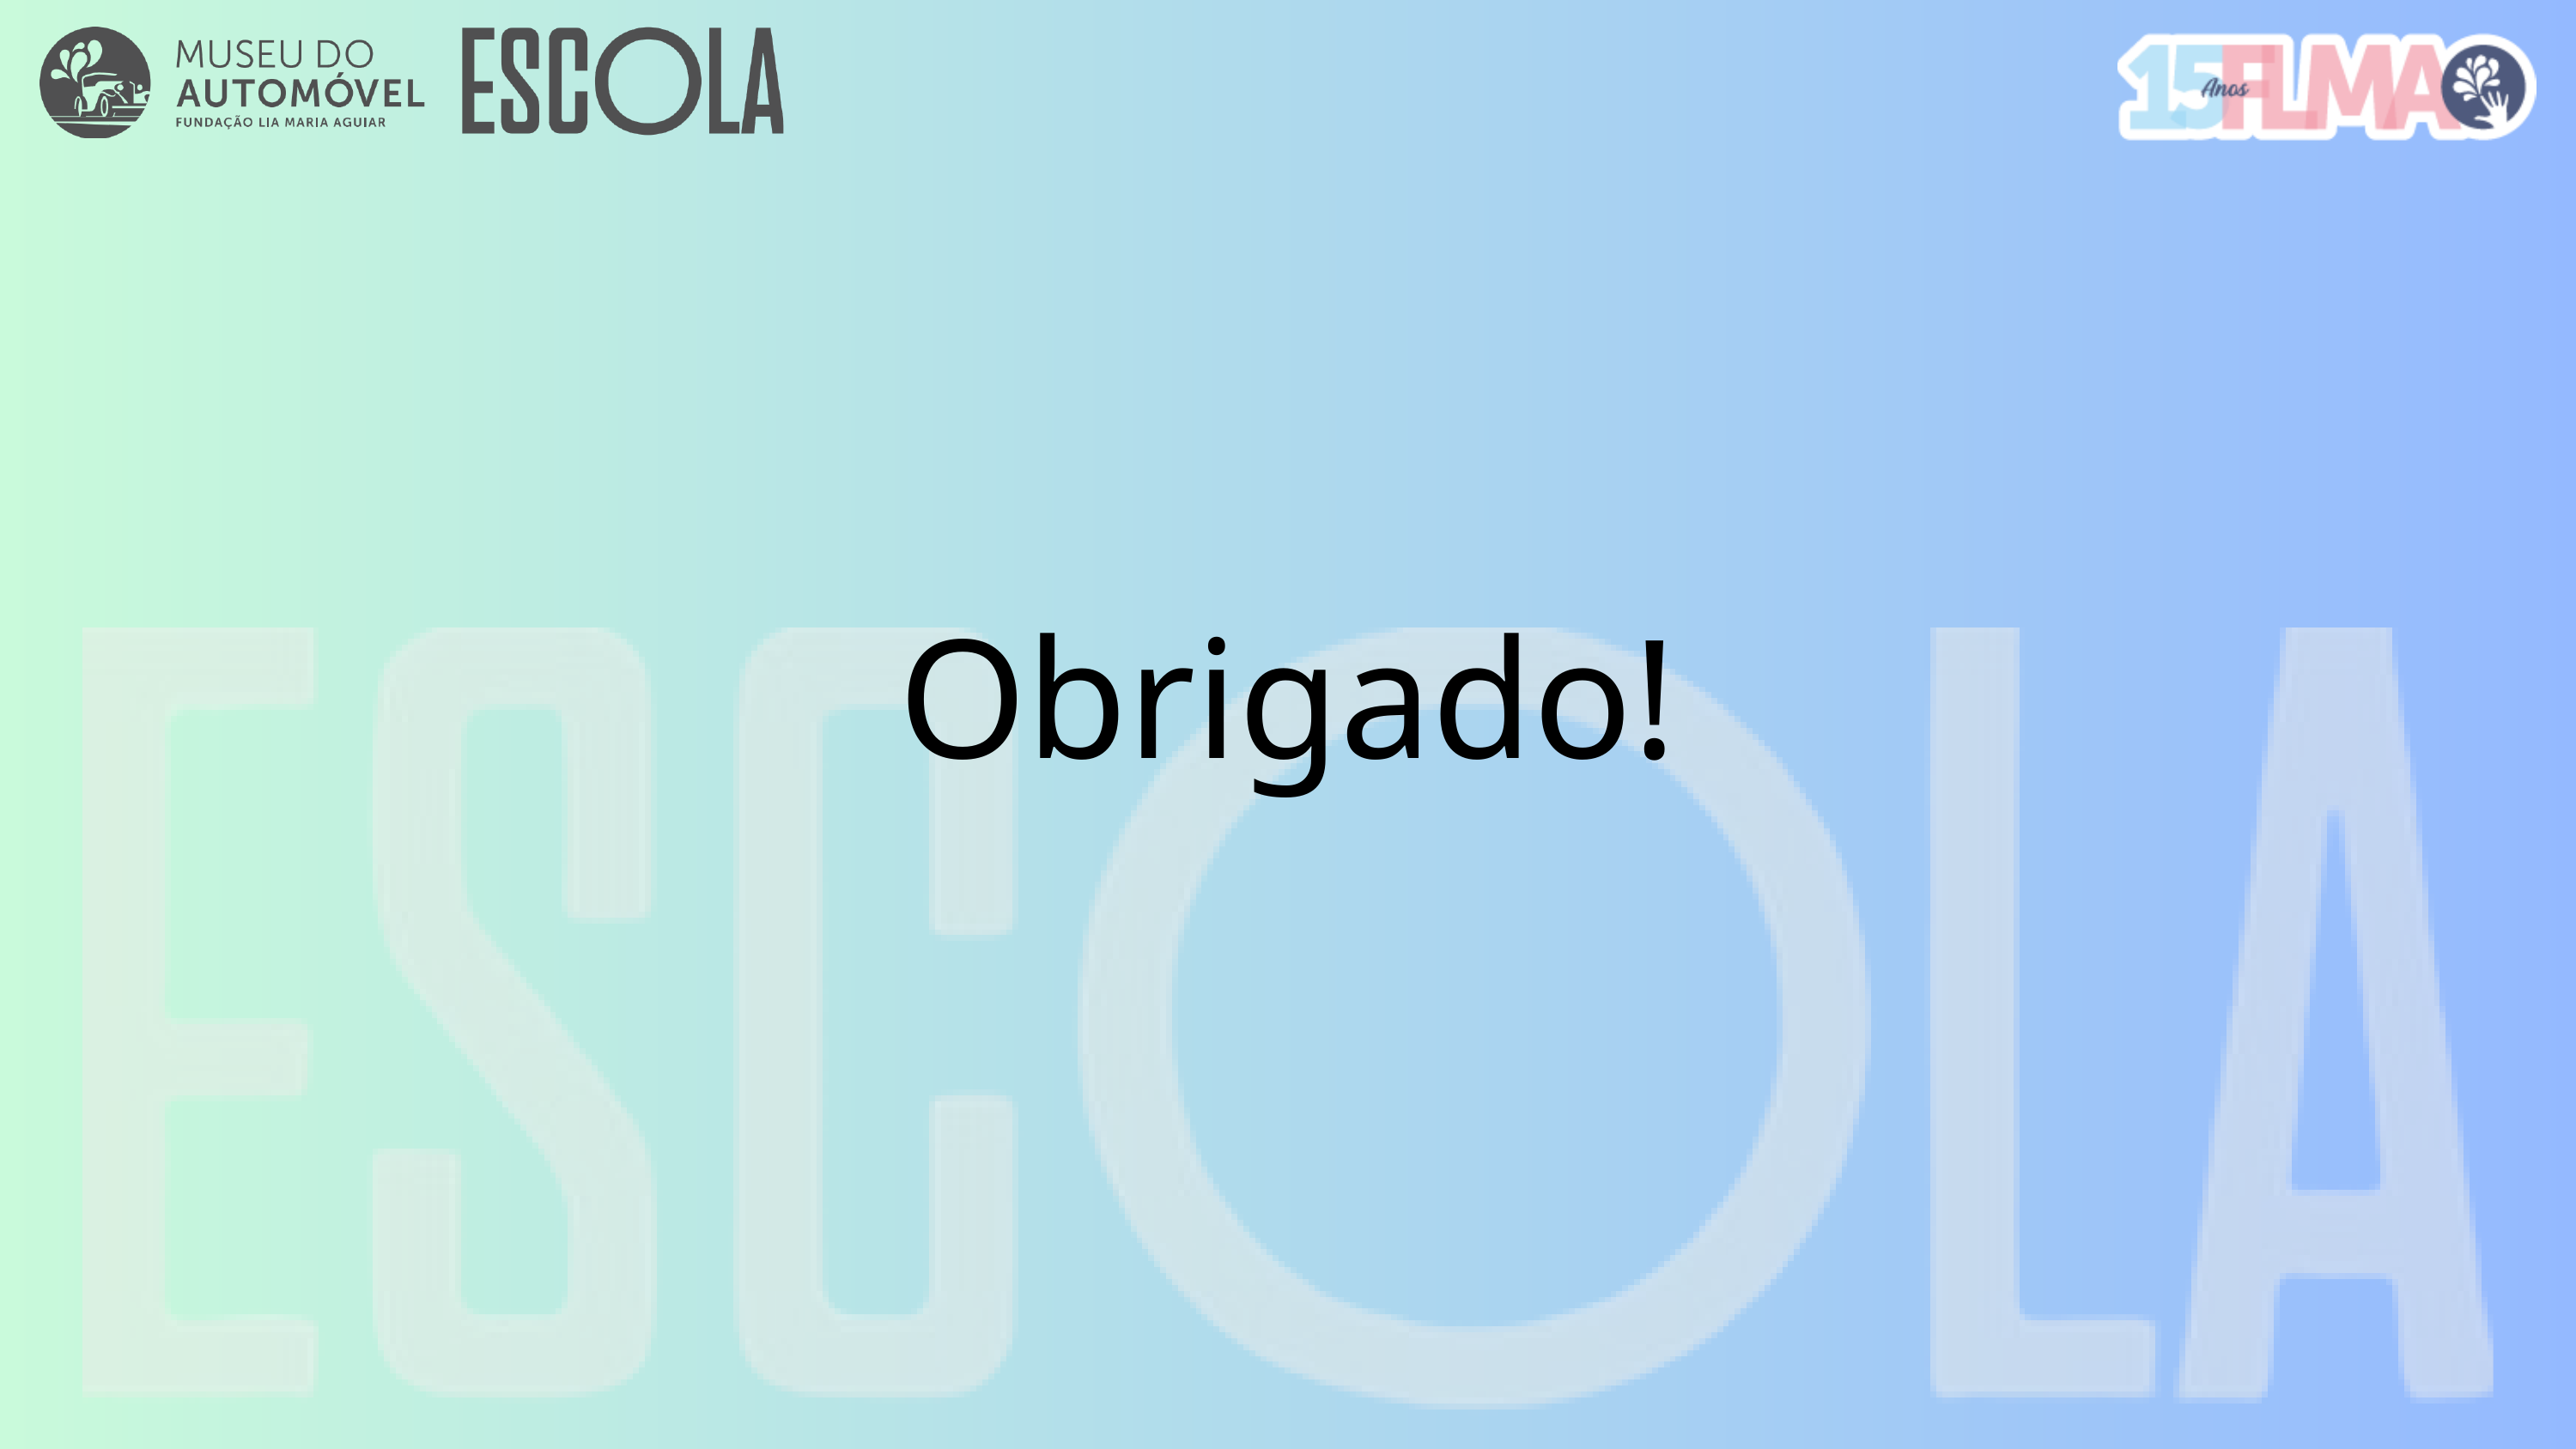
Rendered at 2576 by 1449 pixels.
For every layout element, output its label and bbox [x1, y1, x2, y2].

text_box [0, 0, 2576, 1449]
